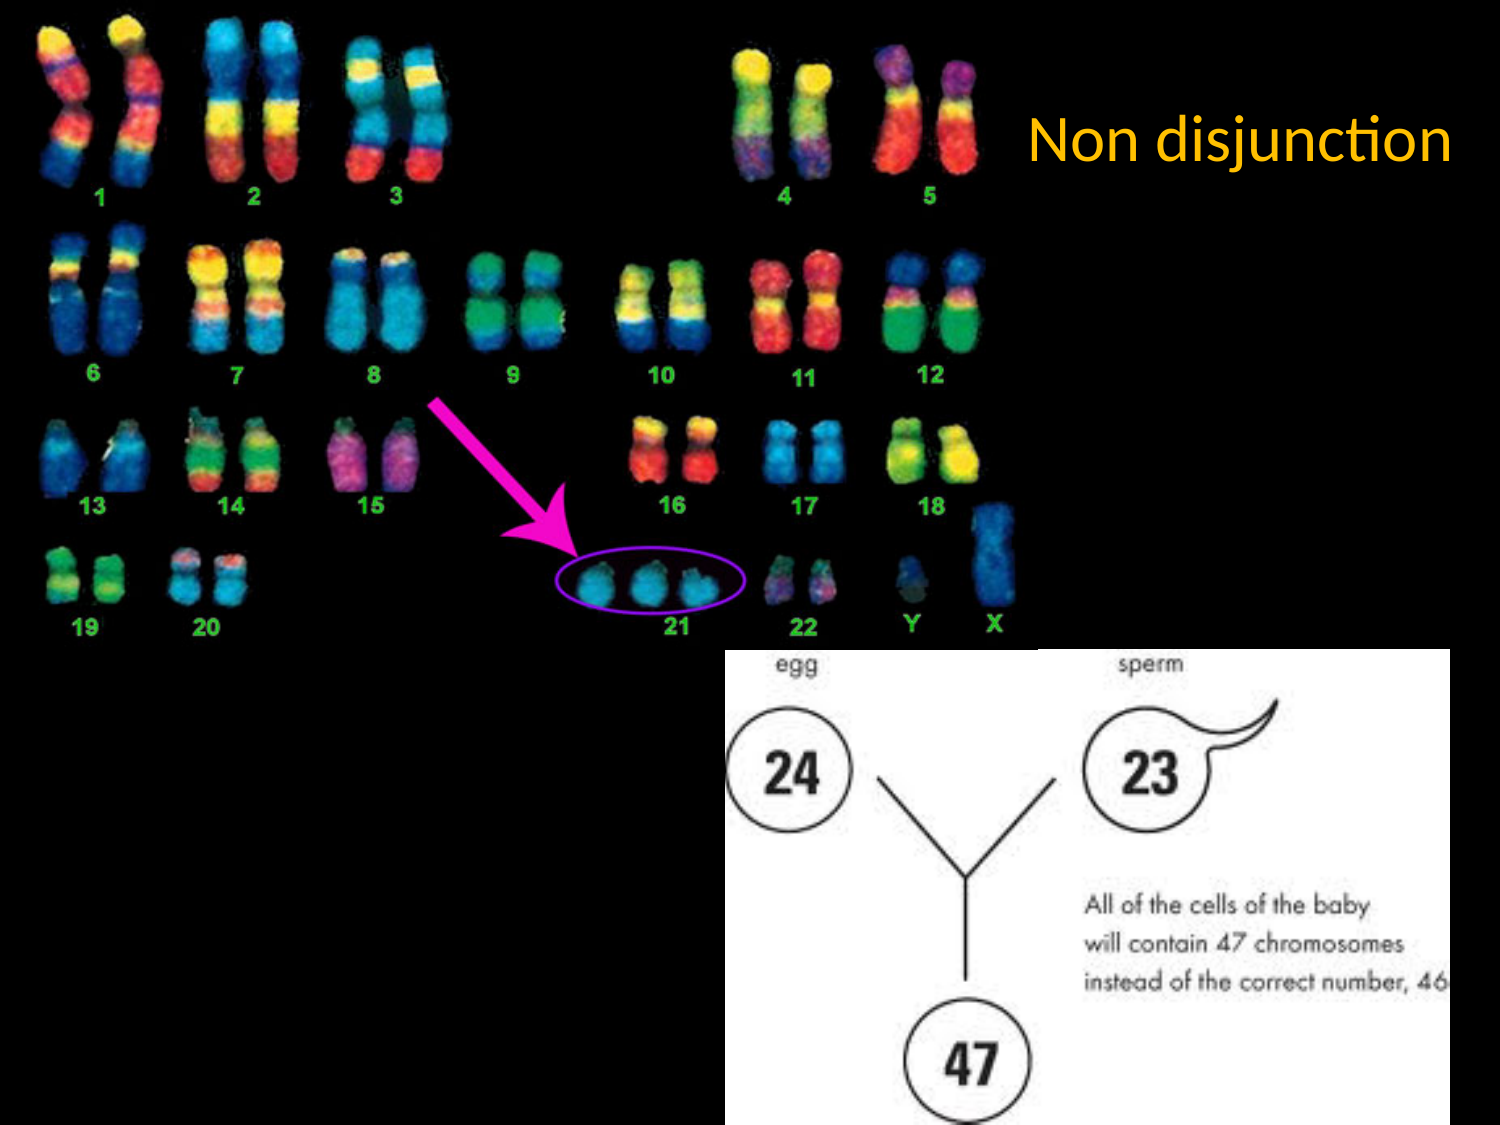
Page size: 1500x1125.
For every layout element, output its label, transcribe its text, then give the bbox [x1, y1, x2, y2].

text_box Non disjunction [1041, 87, 1500, 183]
picture [0, 0, 1038, 651]
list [724, 649, 1451, 1125]
